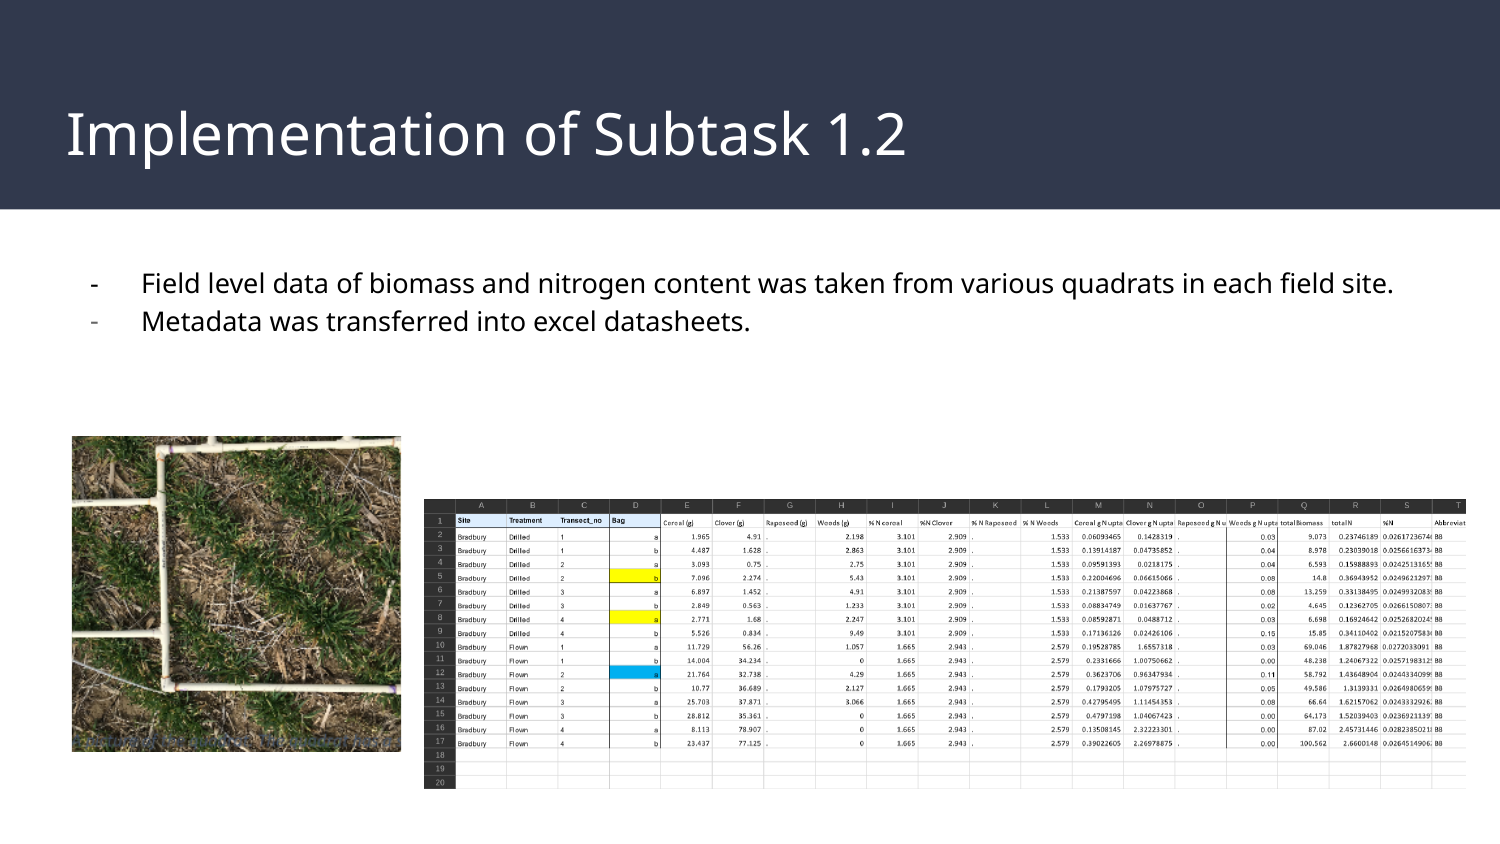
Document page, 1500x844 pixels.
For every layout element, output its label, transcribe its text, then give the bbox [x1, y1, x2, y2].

picture [424, 499, 1466, 789]
title Implementation of Subtask 1.2 [51, 82, 1449, 185]
picture [71, 436, 402, 752]
list Field level data of biomass and nitrogen content was taken from various quadrats in each field site. Metadata was transferred into excel datasheets. [51, 247, 1419, 752]
